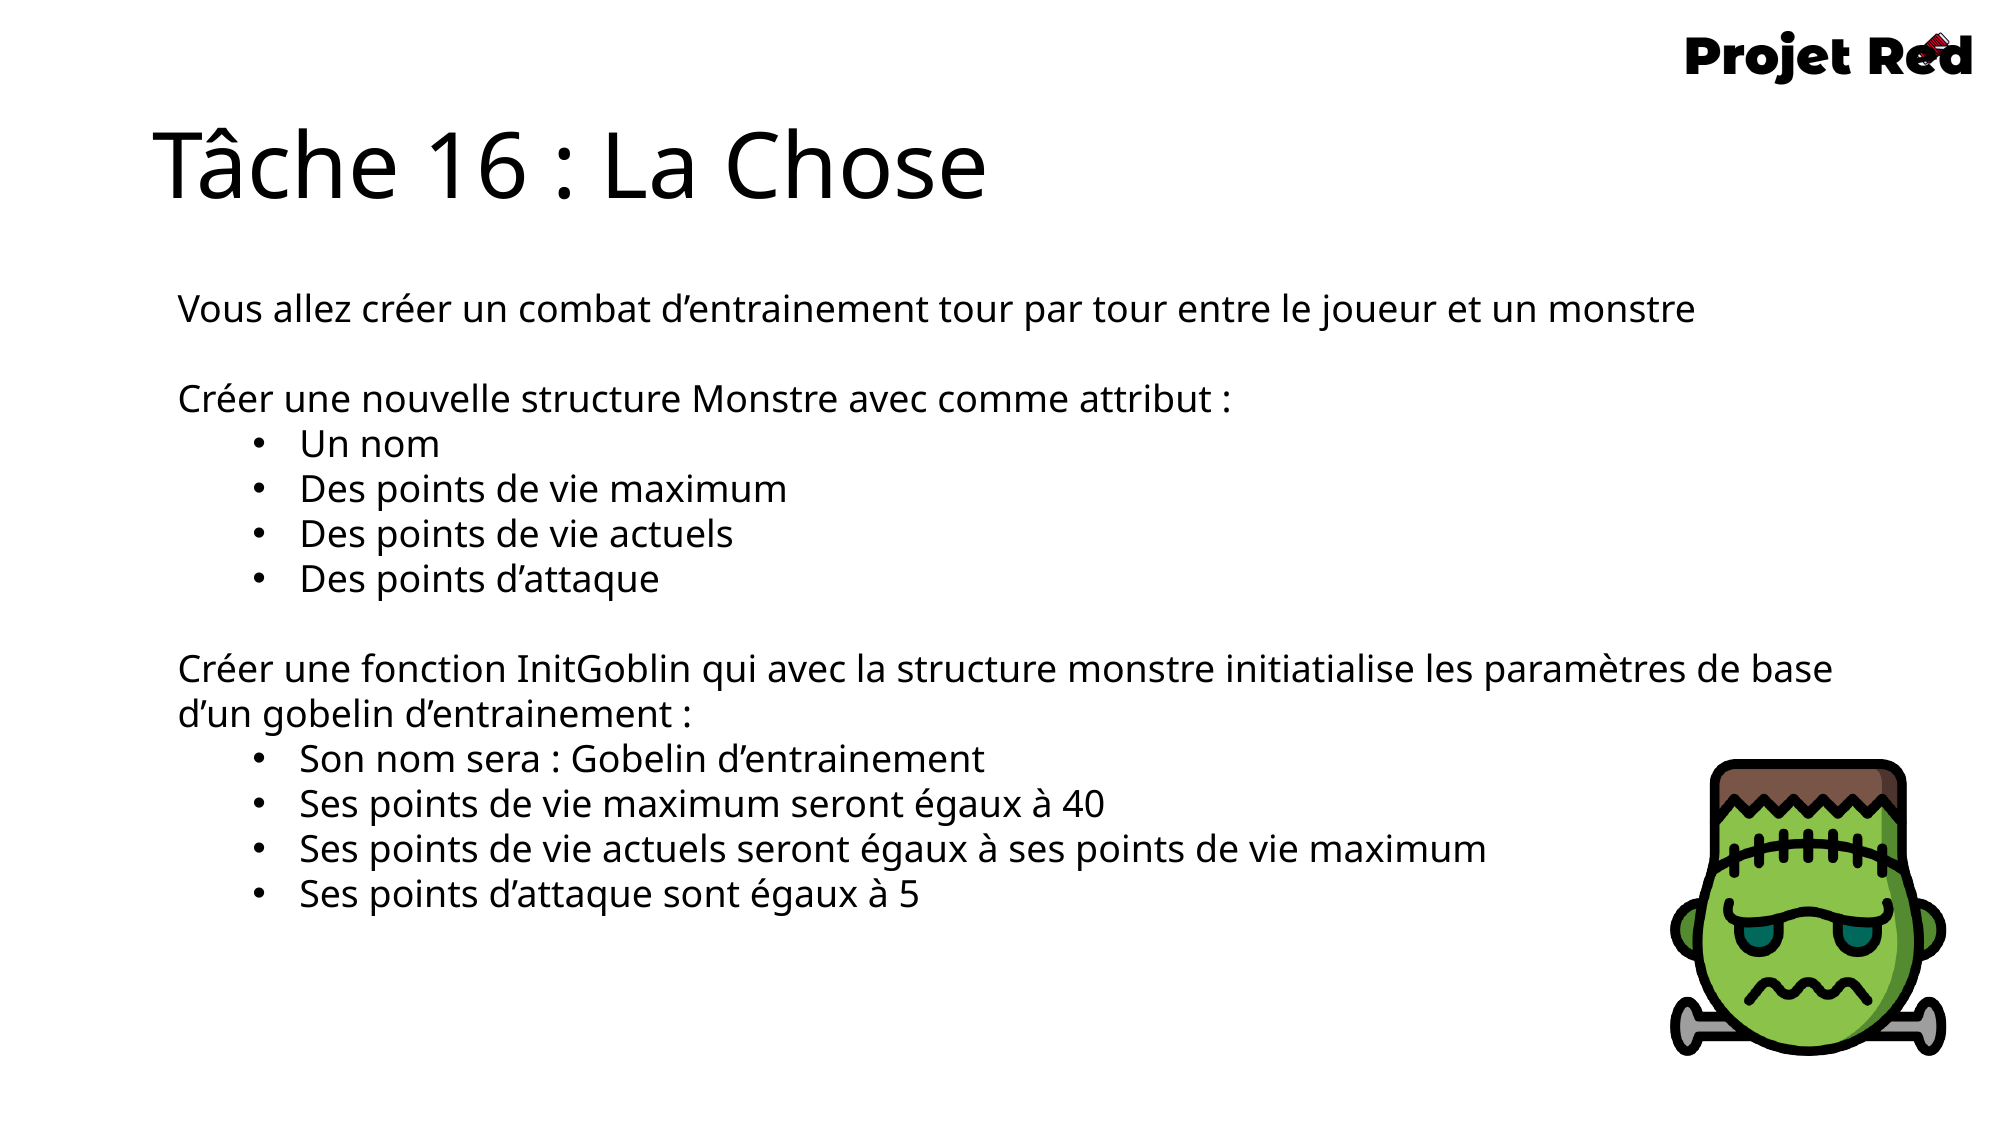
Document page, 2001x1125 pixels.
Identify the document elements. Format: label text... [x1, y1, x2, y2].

title Tâche 16 : La Chose [137, 59, 1863, 278]
picture [1659, 759, 1956, 1056]
picture [1679, 27, 1978, 89]
text_box Vous allez créer un combat d’entrainement tour par tour entre le joueur et un monstre Créer une nouvelle structure Monstre avec comme attribut : Un nom Des points de vie maximum Des points de vie actuels Des points d’attaque Créer une fonction InitGoblin qui avec la structure monstre initiatialise les paramètres de base d’un gobelin d’entrainement : Son nom sera : Gobelin d’entrainement Ses points de vie maximum seront égaux à 40 Ses points de vie actuels seront égaux à ses points de vie maximum Ses points d’attaque sont égaux à 5 [162, 277, 1905, 923]
